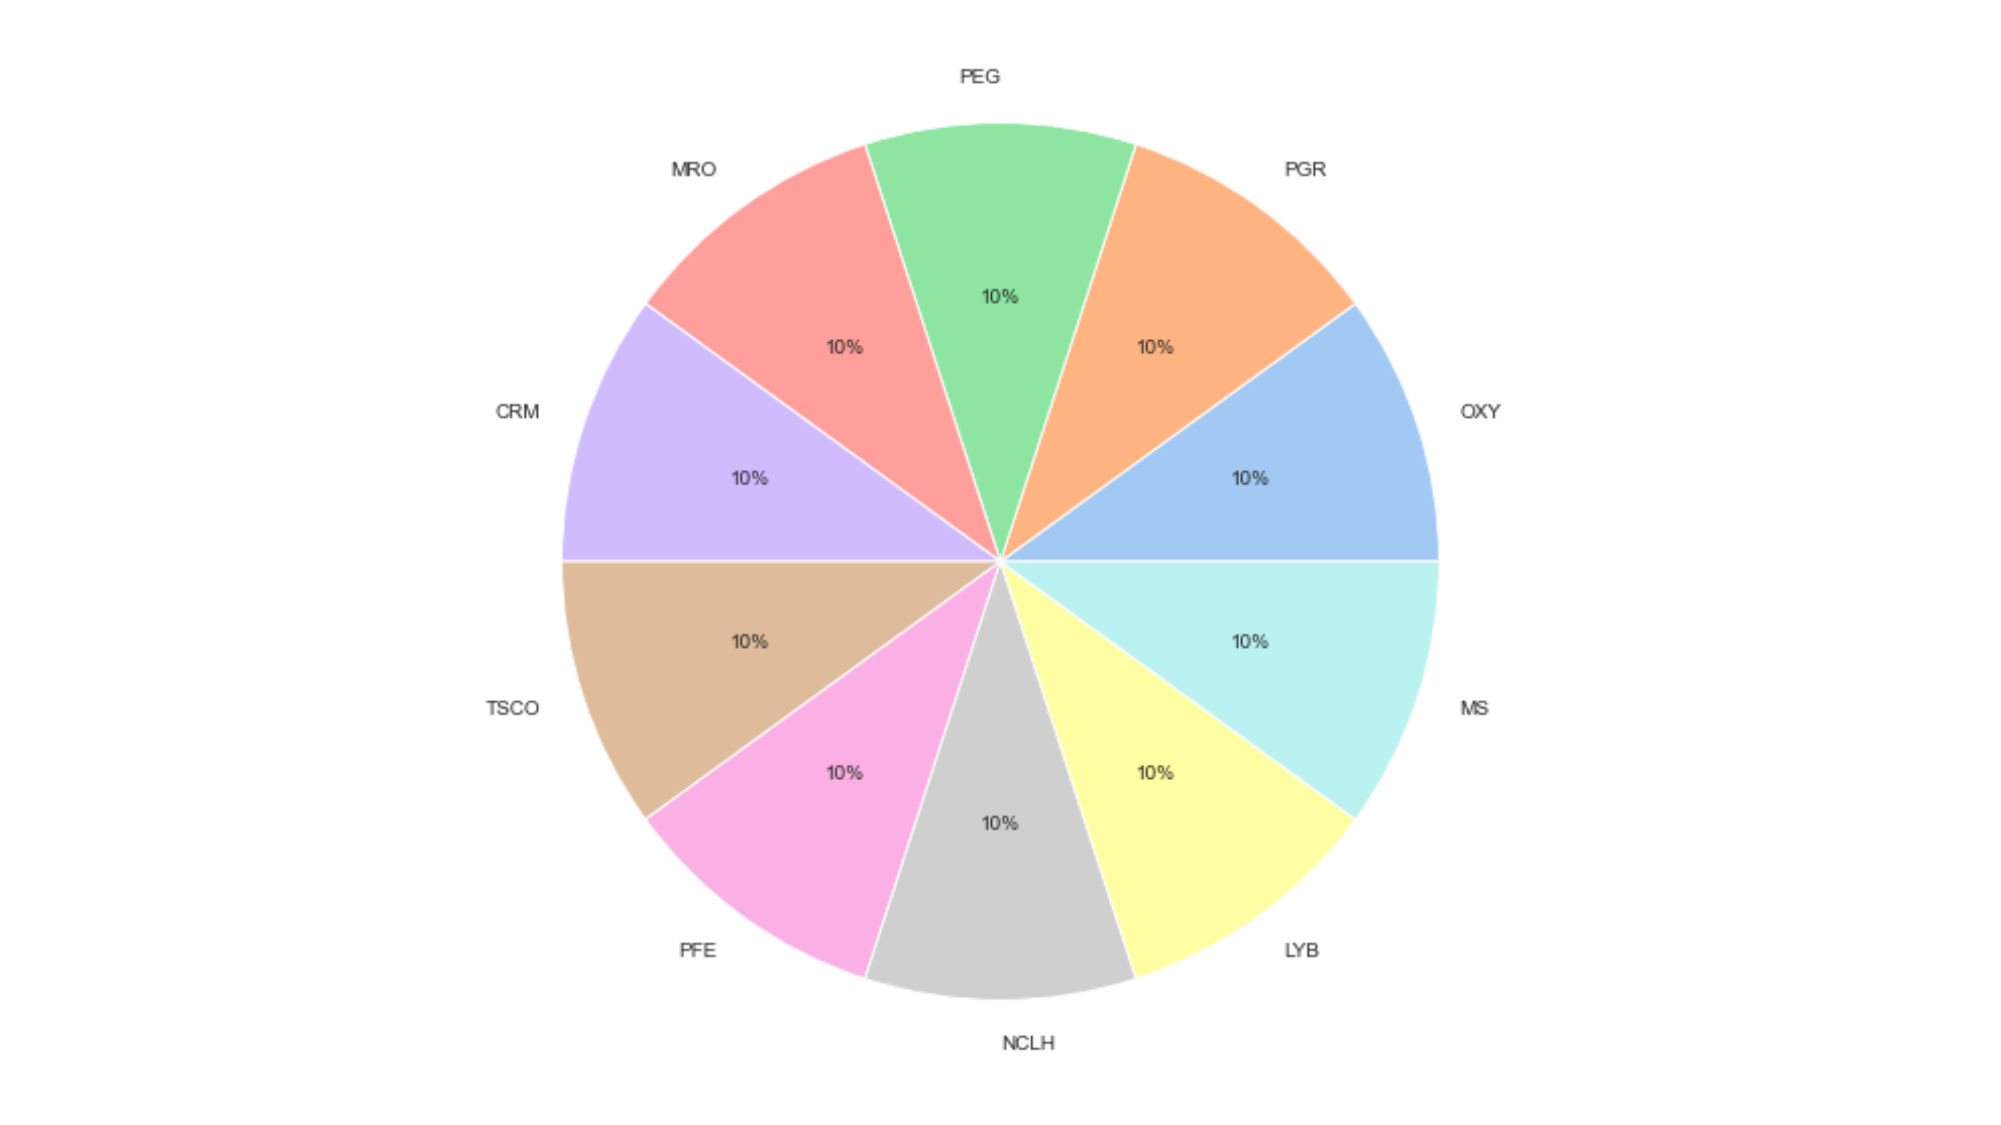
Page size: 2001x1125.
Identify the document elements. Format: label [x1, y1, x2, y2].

picture [438, 0, 1562, 1125]
